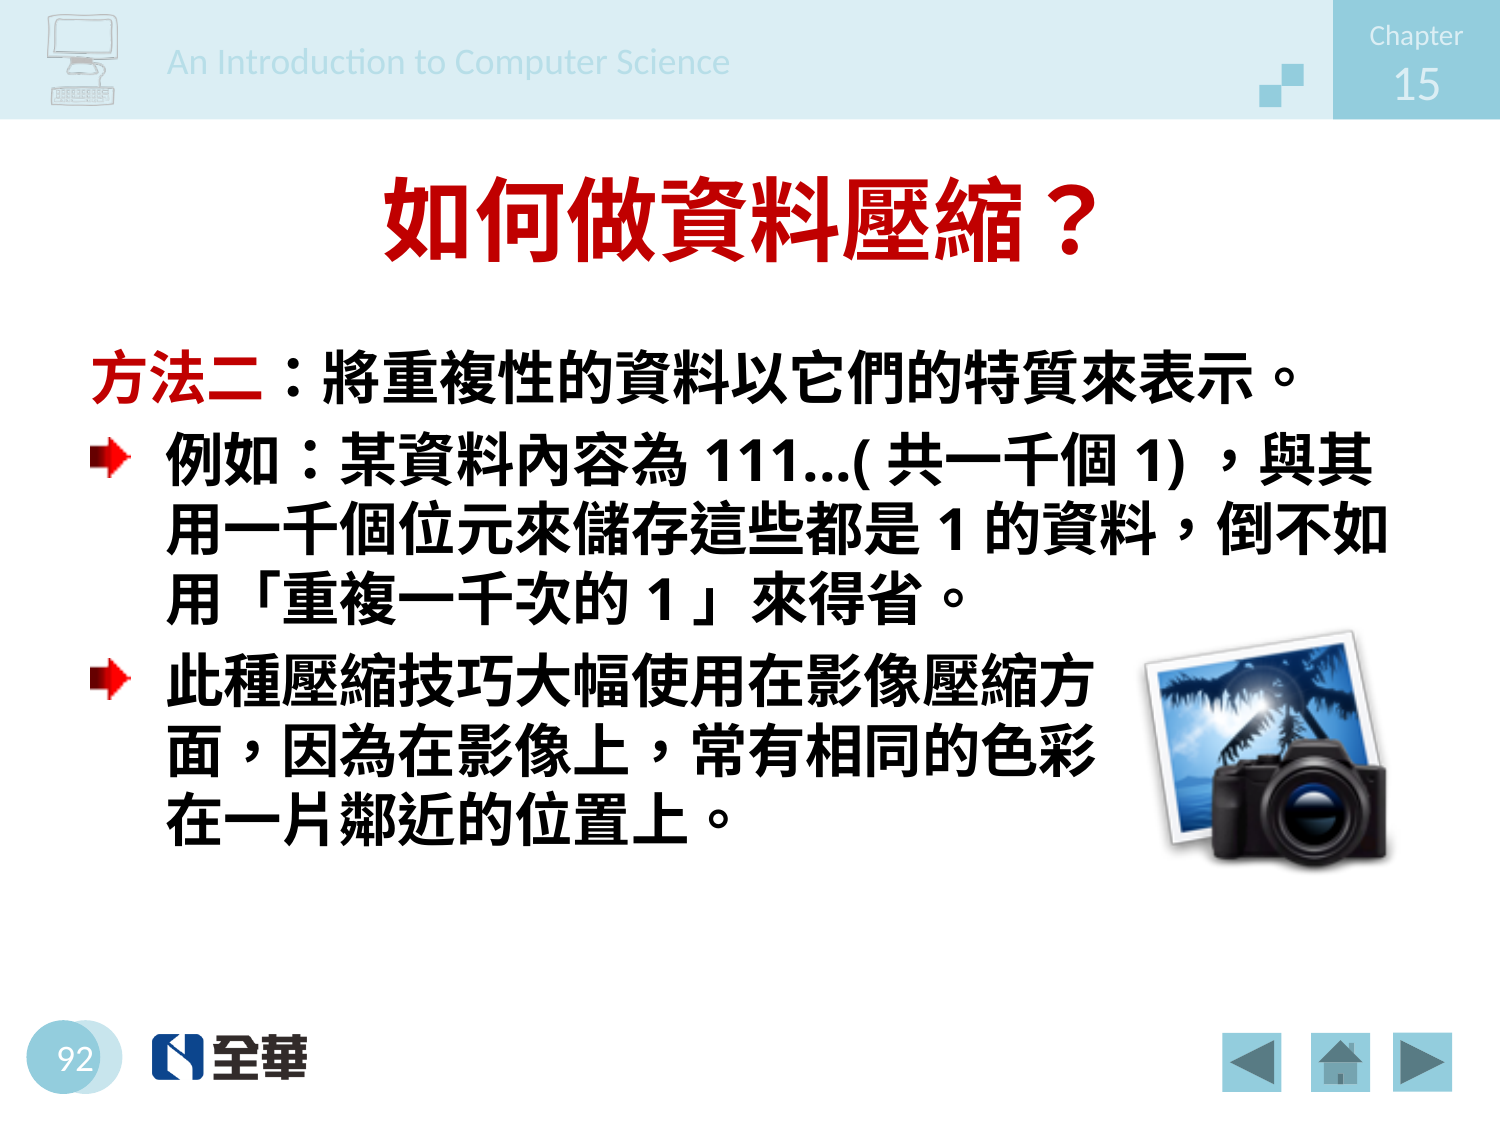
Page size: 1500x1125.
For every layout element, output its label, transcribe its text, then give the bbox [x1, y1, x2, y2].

list 方法二：將重複性的資料以它們的特質來表示。 例如：某資料內容為111...(共一千個1)，與其用一千個位元來儲存這些都是1的資料，倒不如用「重複一千次的1」來得省。 此種壓縮技巧大幅使用在影像壓縮方 面，因為在影像上，常有相同的色彩 在一片鄰近的位置上。 [75, 333, 1425, 1005]
picture [152, 1034, 307, 1080]
title 如何做資料壓縮？ [75, 138, 1425, 297]
picture [47, 14, 118, 106]
picture [90, 658, 131, 700]
picture [1133, 613, 1401, 882]
picture [90, 437, 131, 478]
